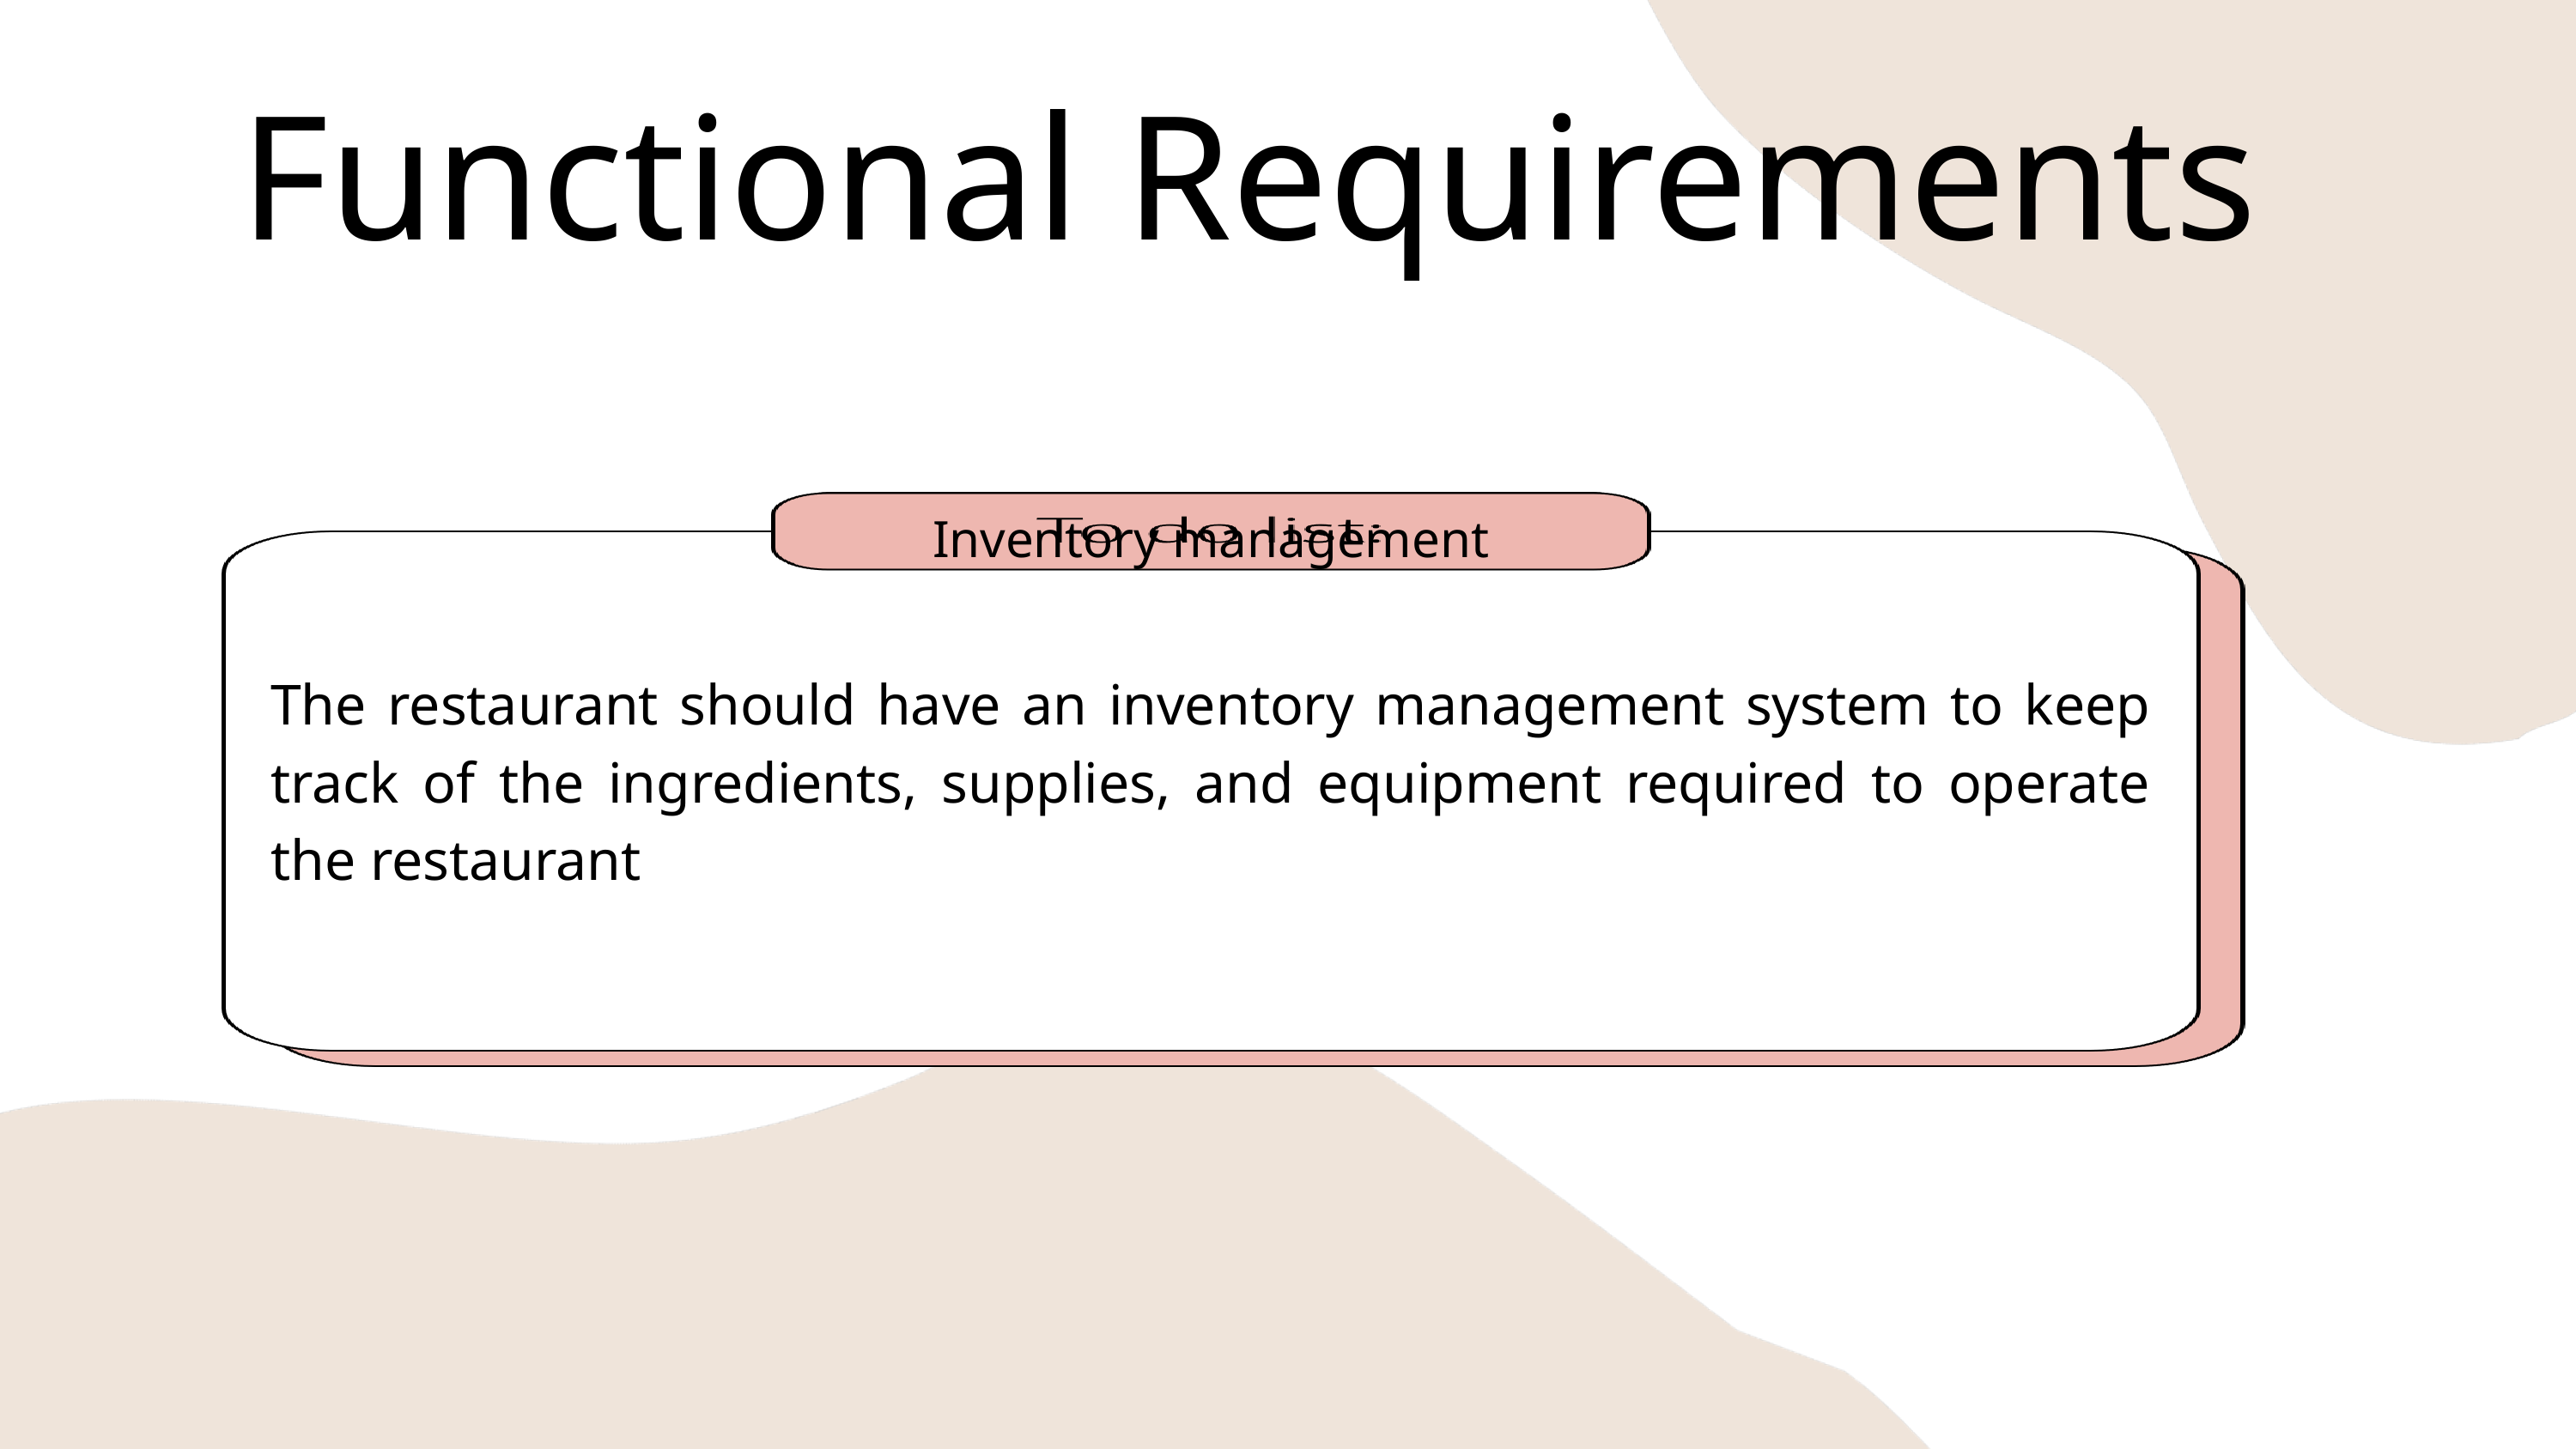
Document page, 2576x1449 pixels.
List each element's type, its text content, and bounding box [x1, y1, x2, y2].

picture [34, 446, 1612, 1449]
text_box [221, 488, 2245, 1067]
text_box Functional Requirements [240, 68, 1753, 275]
picture [1758, 0, 2576, 717]
